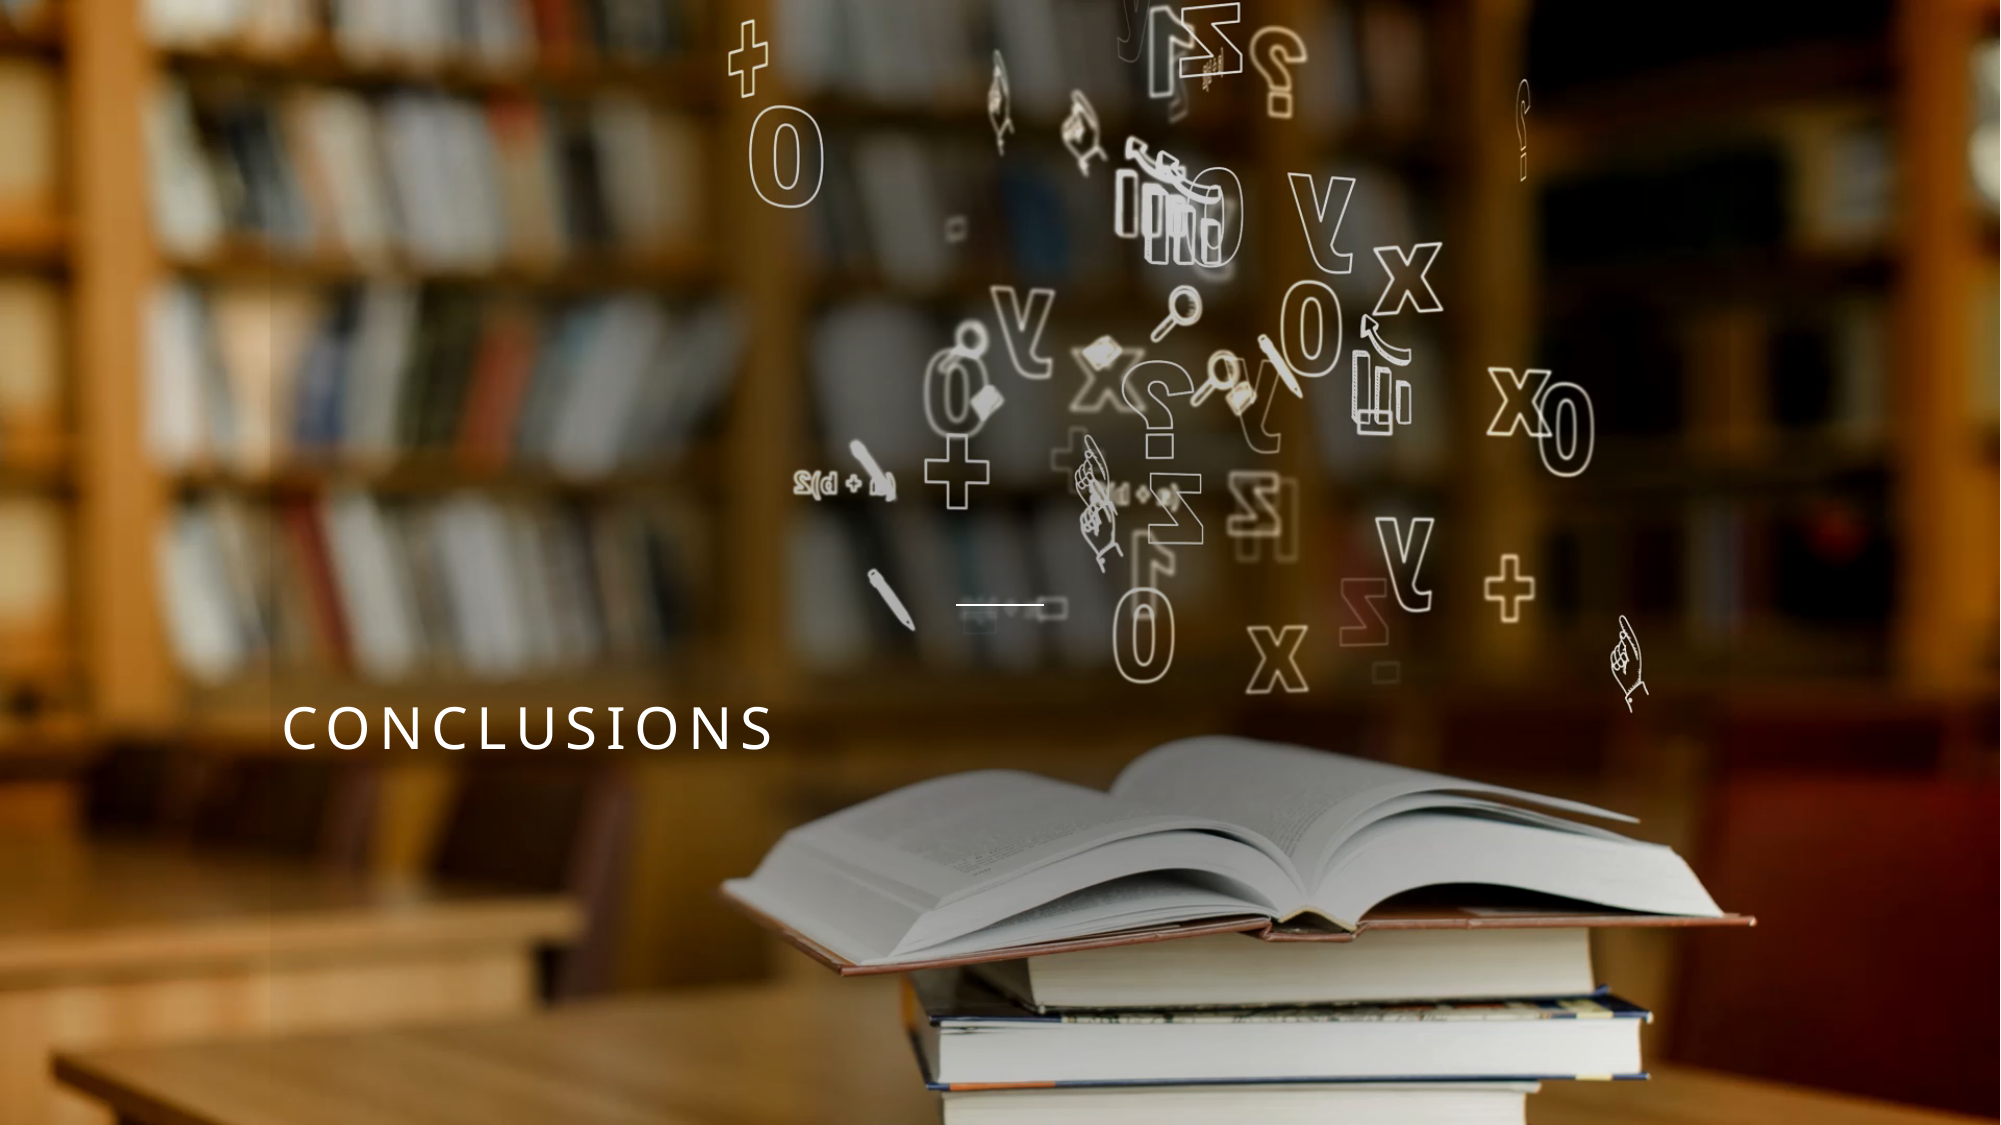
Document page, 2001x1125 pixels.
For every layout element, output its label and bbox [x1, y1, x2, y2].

text_box [0, 0, 2000, 1125]
